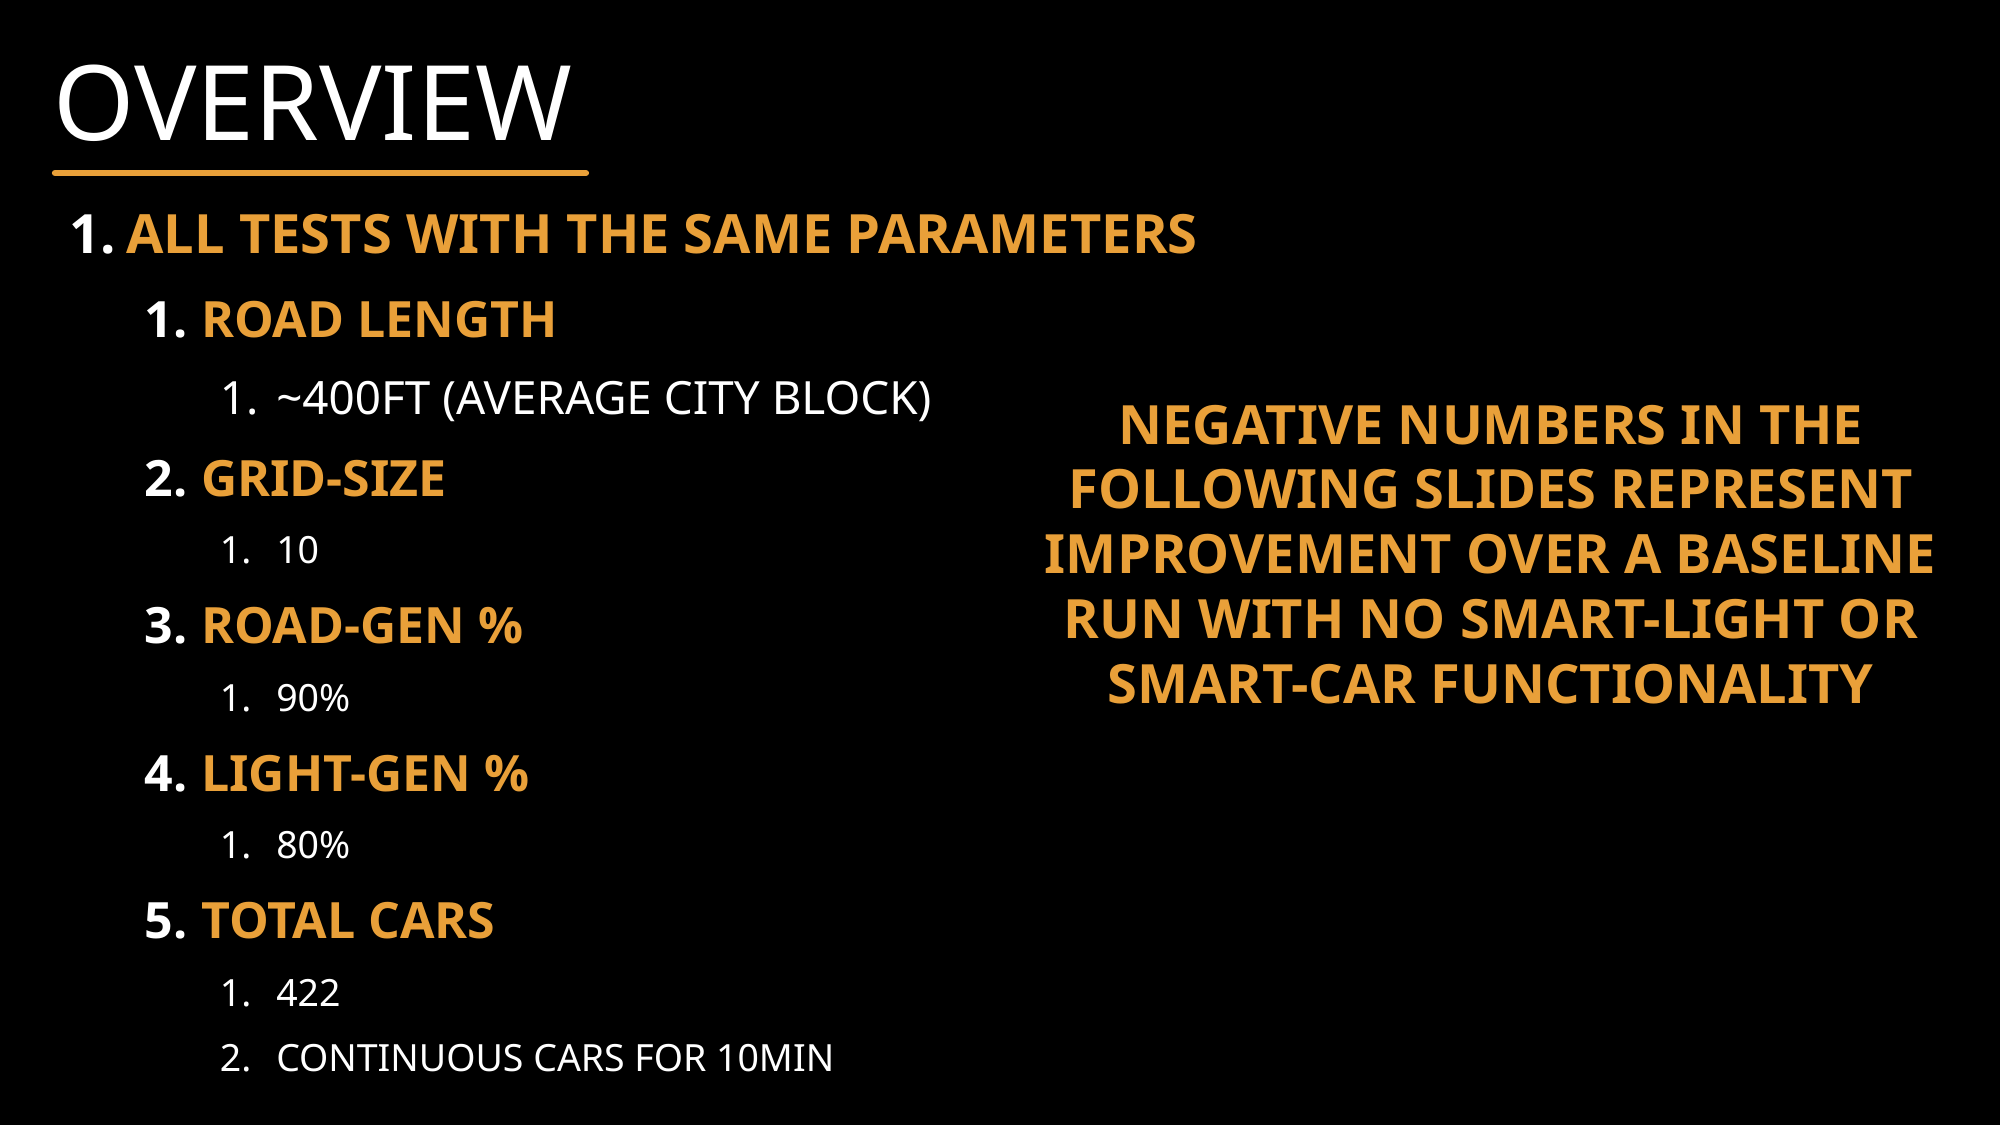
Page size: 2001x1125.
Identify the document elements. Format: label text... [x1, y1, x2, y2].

title Overview [38, 47, 1664, 151]
text_box Negative numbers in the following slides represent improvement over a baseline run with no smart-light or smart-car functionality [999, 218, 1983, 1125]
text_box All tests with the same parameters Road Length ~400ft (average city block) Grid-size 10 Road-Gen % 90% Light-Gen % 80% Total Cars 422 Continuous cars for 10min [54, 305, 999, 1125]
